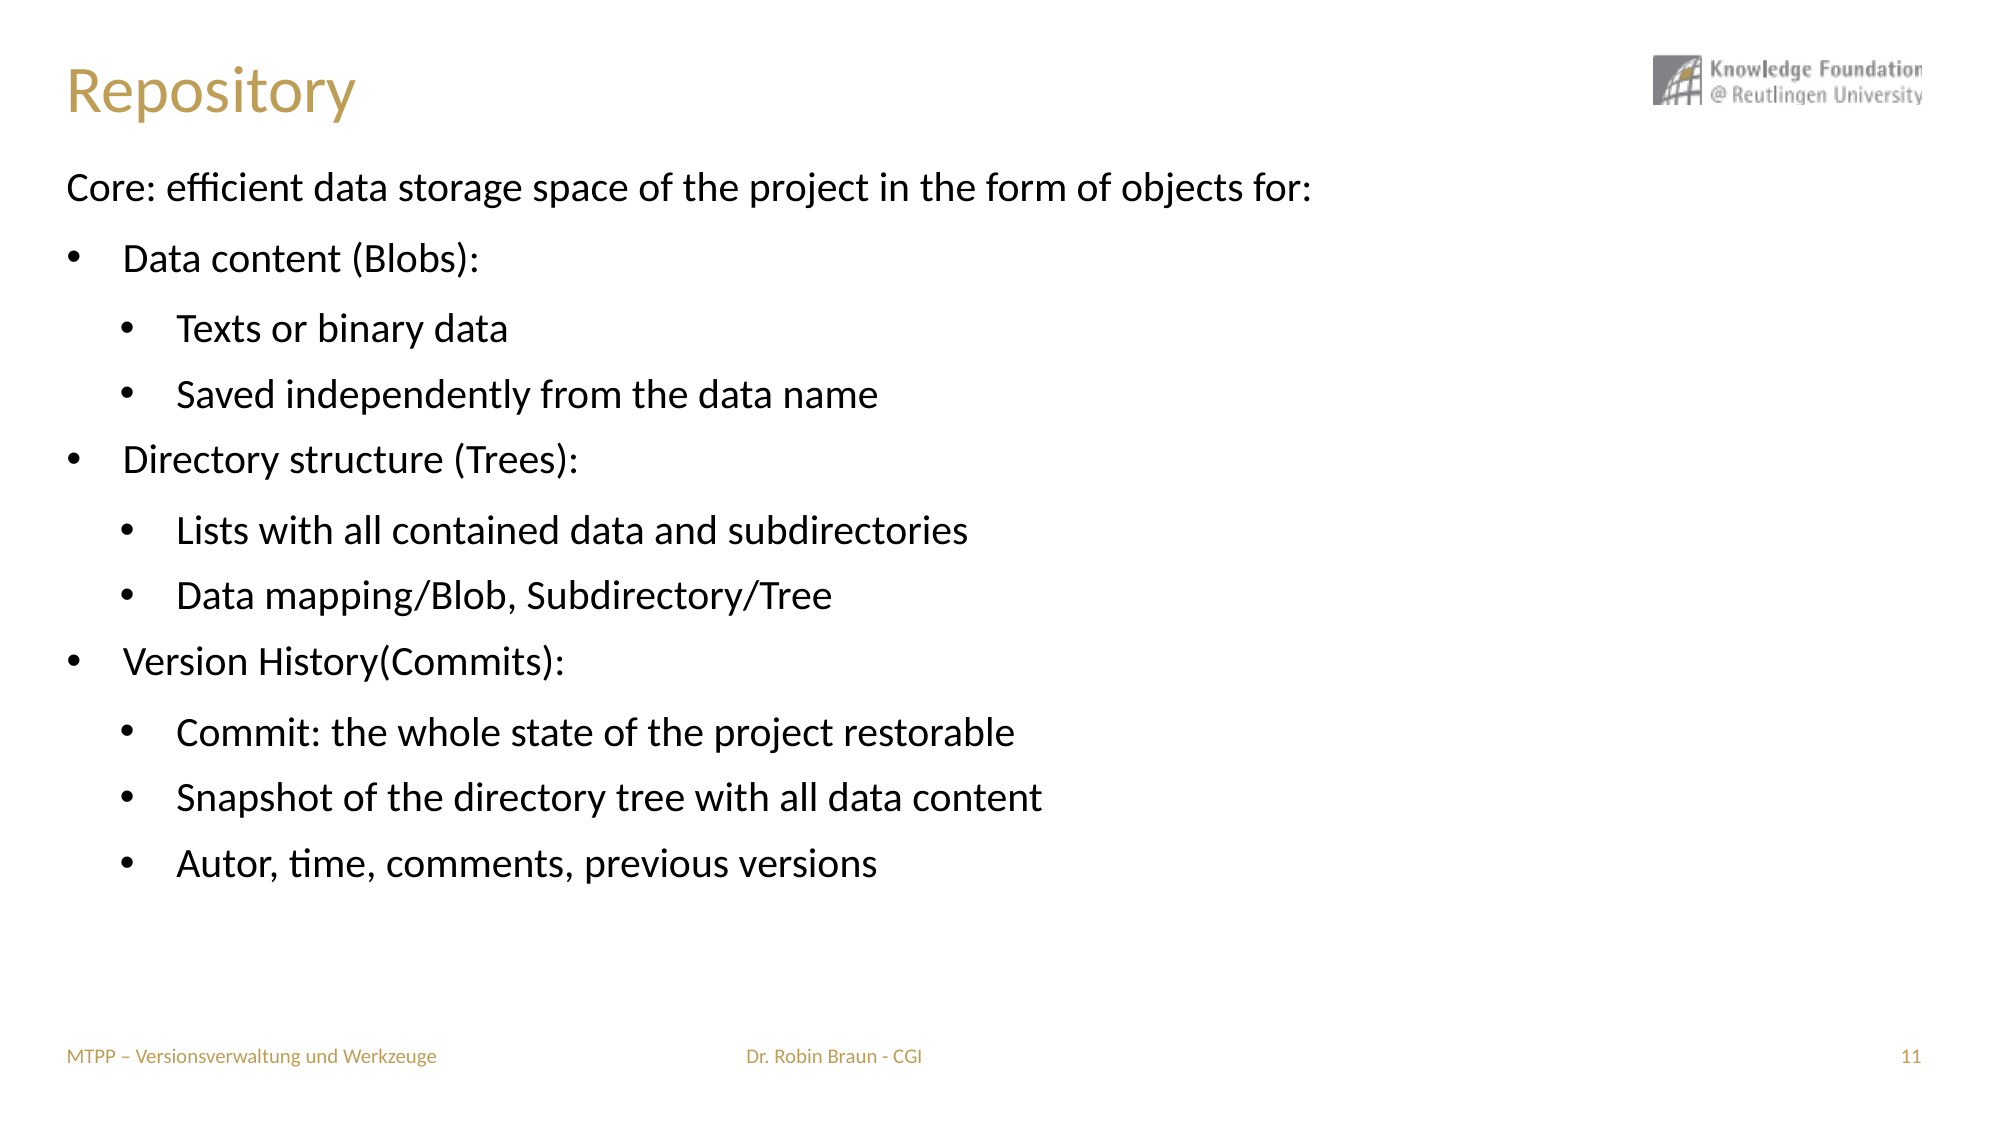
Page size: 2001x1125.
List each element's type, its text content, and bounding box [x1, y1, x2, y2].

title Repository [66, 42, 1603, 138]
list Core: efficient data storage space of the project in the form of objects for: Data content (Blobs): Texts or binary data Saved independently from the data name Directory structure (Trees): Lists with all contained data and subdirectories Data mapping/Blob, Subdirectory/Tree Version History(Commits): Commit: the whole state of the project restorable Snapshot of the directory tree with all data content Autor, time, comments, previous versions [66, 160, 1922, 988]
